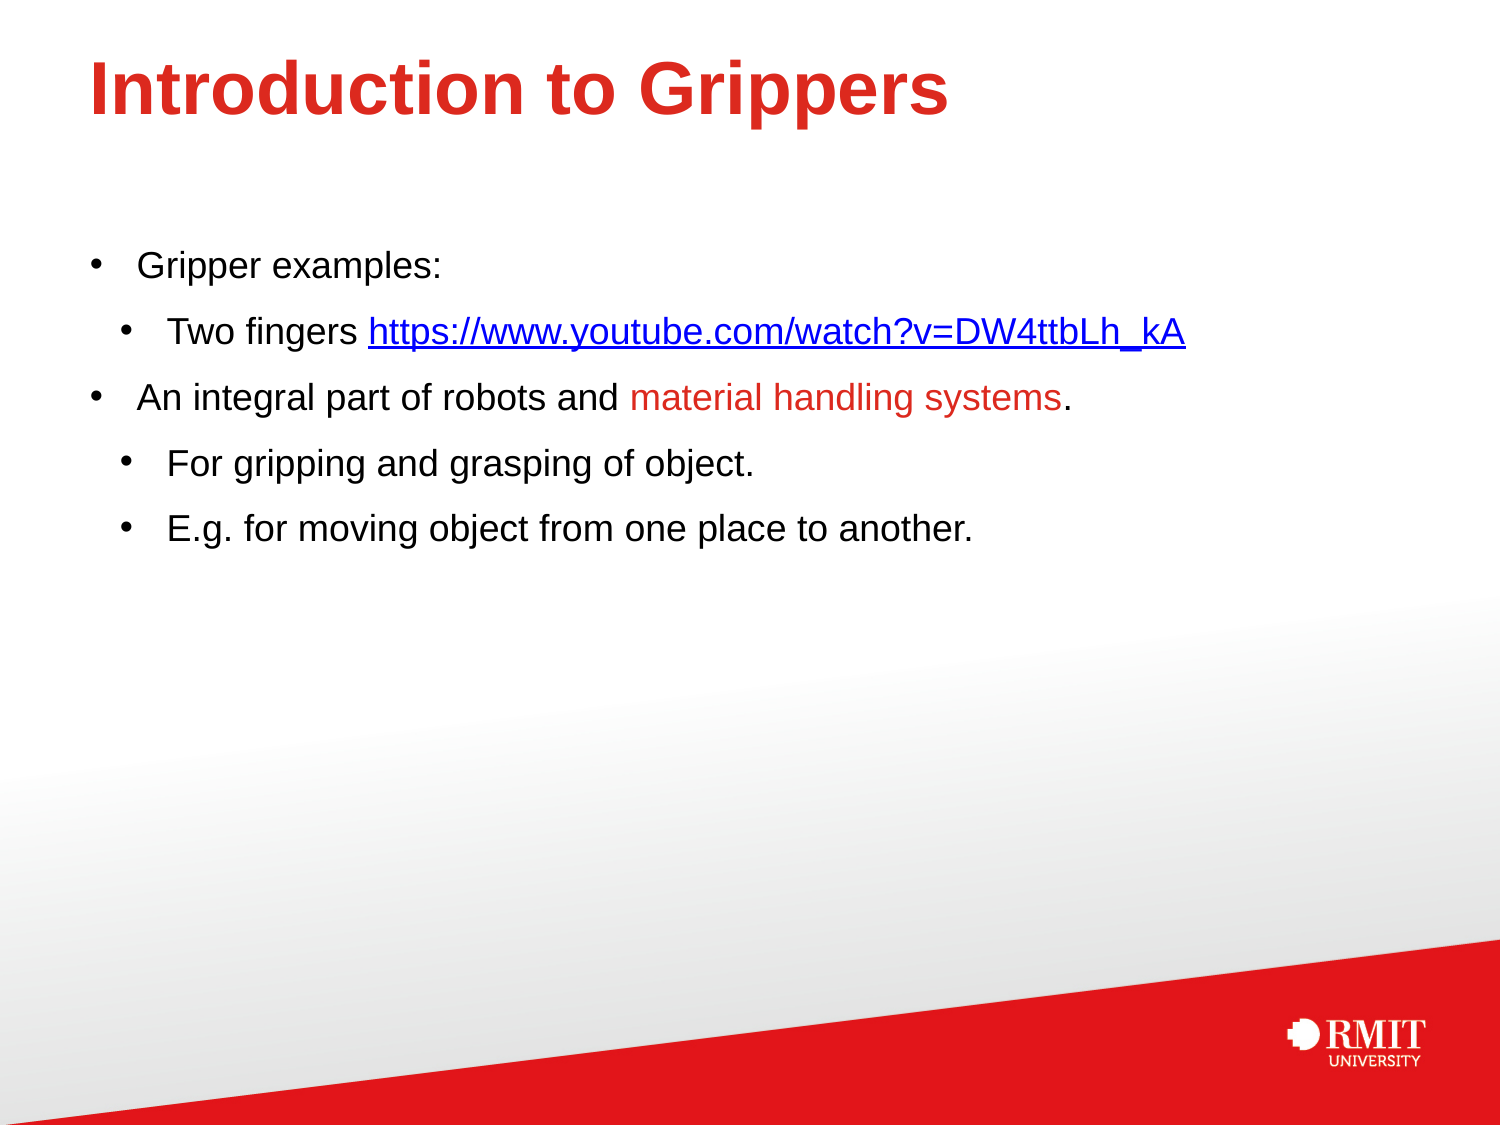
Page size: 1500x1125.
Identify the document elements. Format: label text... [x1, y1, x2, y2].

title Introduction to Grippers [75, 72, 1425, 157]
picture [0, 0, 1500, 1125]
list Gripper examples: Two fingers https://www.youtube.com/watch?v=DW4ttbLh_kA An integral part of robots and material handling systems. For gripping and grasping of object. E.g. for moving object from one place to another. [75, 233, 1425, 1025]
